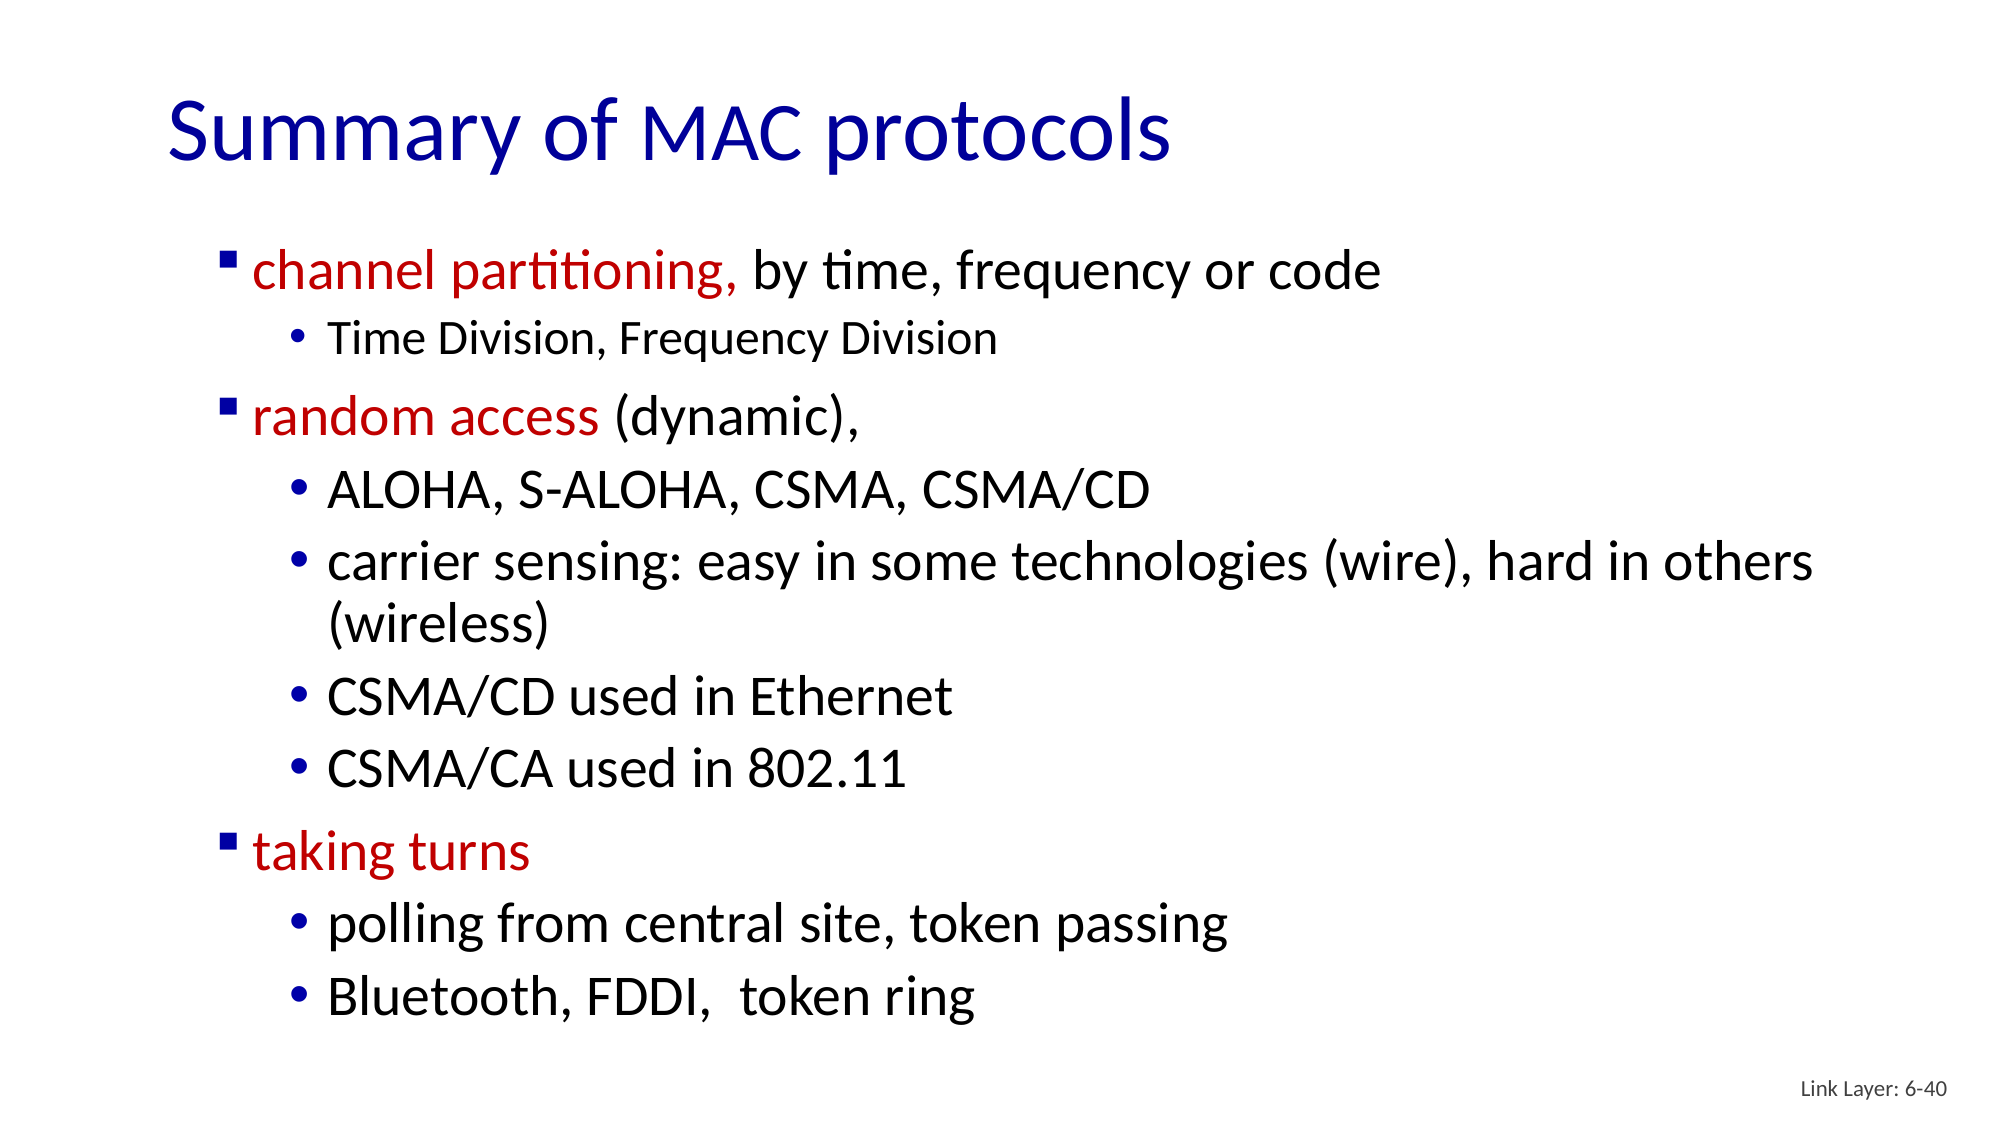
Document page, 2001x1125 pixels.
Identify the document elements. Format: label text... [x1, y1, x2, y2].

slide_number Link Layer: 6-40 [1512, 1056, 1963, 1117]
text_box channel partitioning, by time, frequency or code Time Division, Frequency Division random access (dynamic), ALOHA, S-ALOHA, CSMA, CSMA/CD carrier sensing: easy in some technologies (wire), hard in others (wireless) CSMA/CD used in Ethernet CSMA/CA used in 802.11 taking turns polling from central site, token passing Bluetooth, FDDI, token ring [199, 232, 1937, 1037]
title Summary of MAC protocols [131, 57, 1857, 205]
